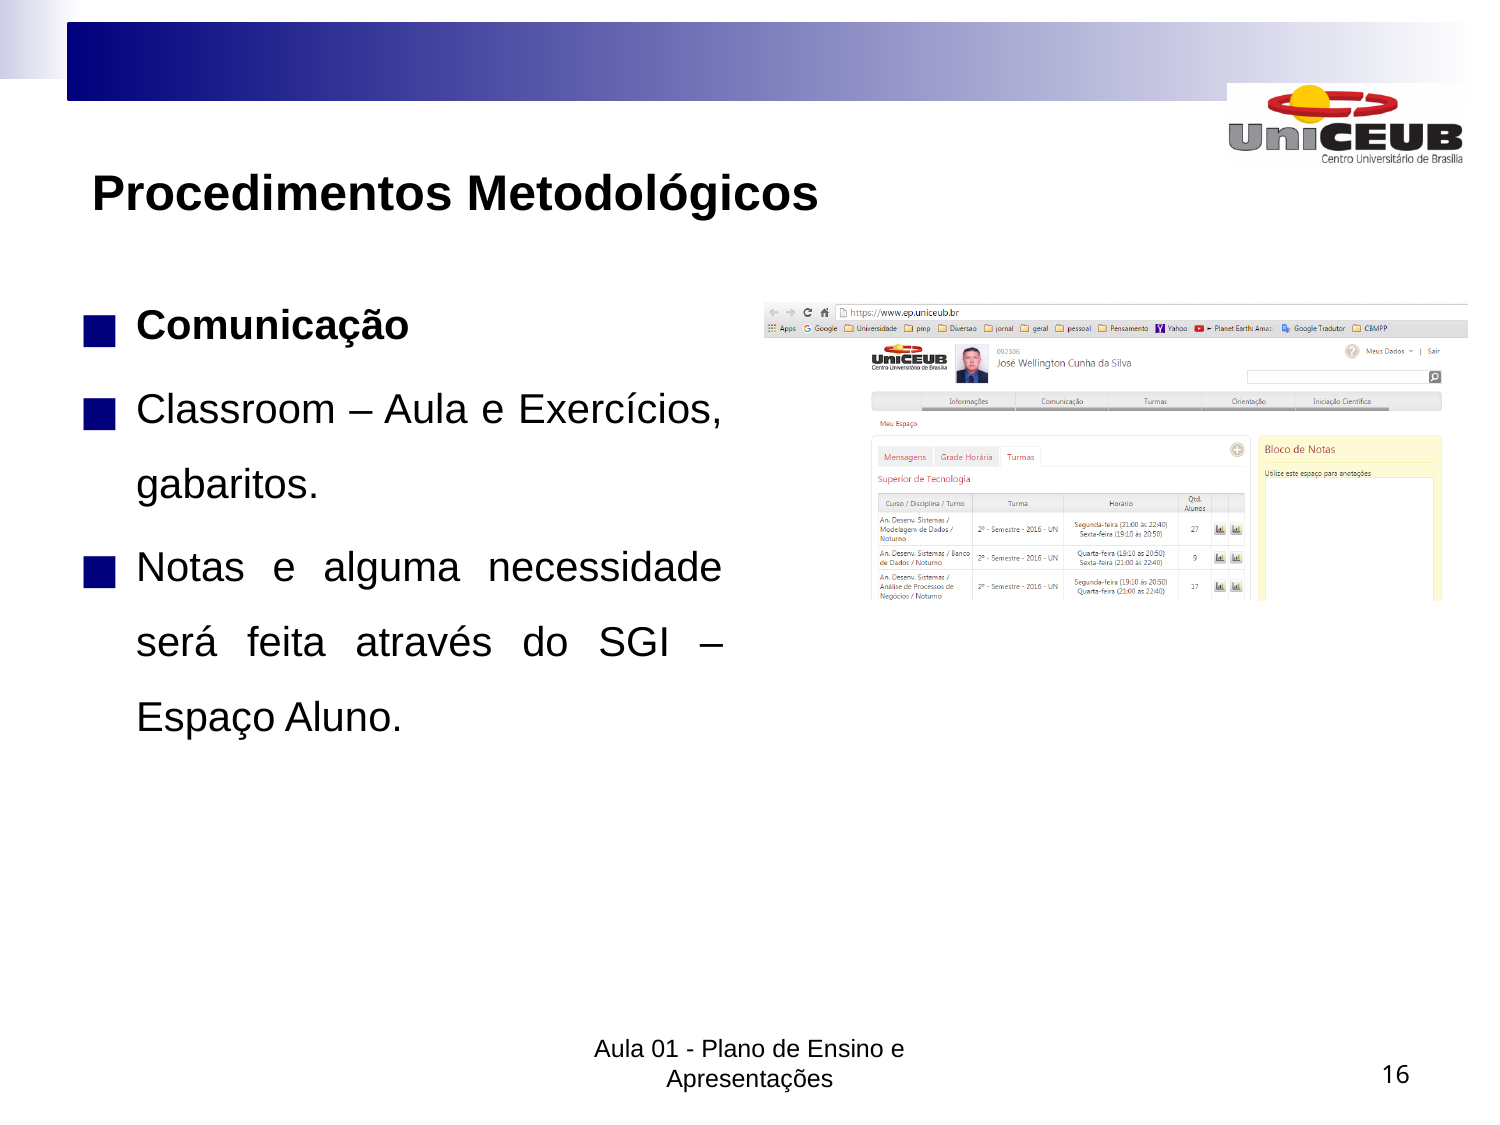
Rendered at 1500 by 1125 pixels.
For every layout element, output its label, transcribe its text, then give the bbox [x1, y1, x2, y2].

picture [1227, 83, 1464, 165]
text_box Aula 01 - Plano de Ensino e Apresentações [512, 1024, 988, 1100]
text_box ‹#› [1074, 1024, 1425, 1100]
picture [764, 302, 1468, 601]
list Comunicação Classroom – Aula e Exercícios, gabaritos. Notas e alguma necessidade será feita através do SGI – Espaço Aluno. [64, 290, 739, 717]
title Procedimentos Metodológicos [76, 78, 1427, 304]
